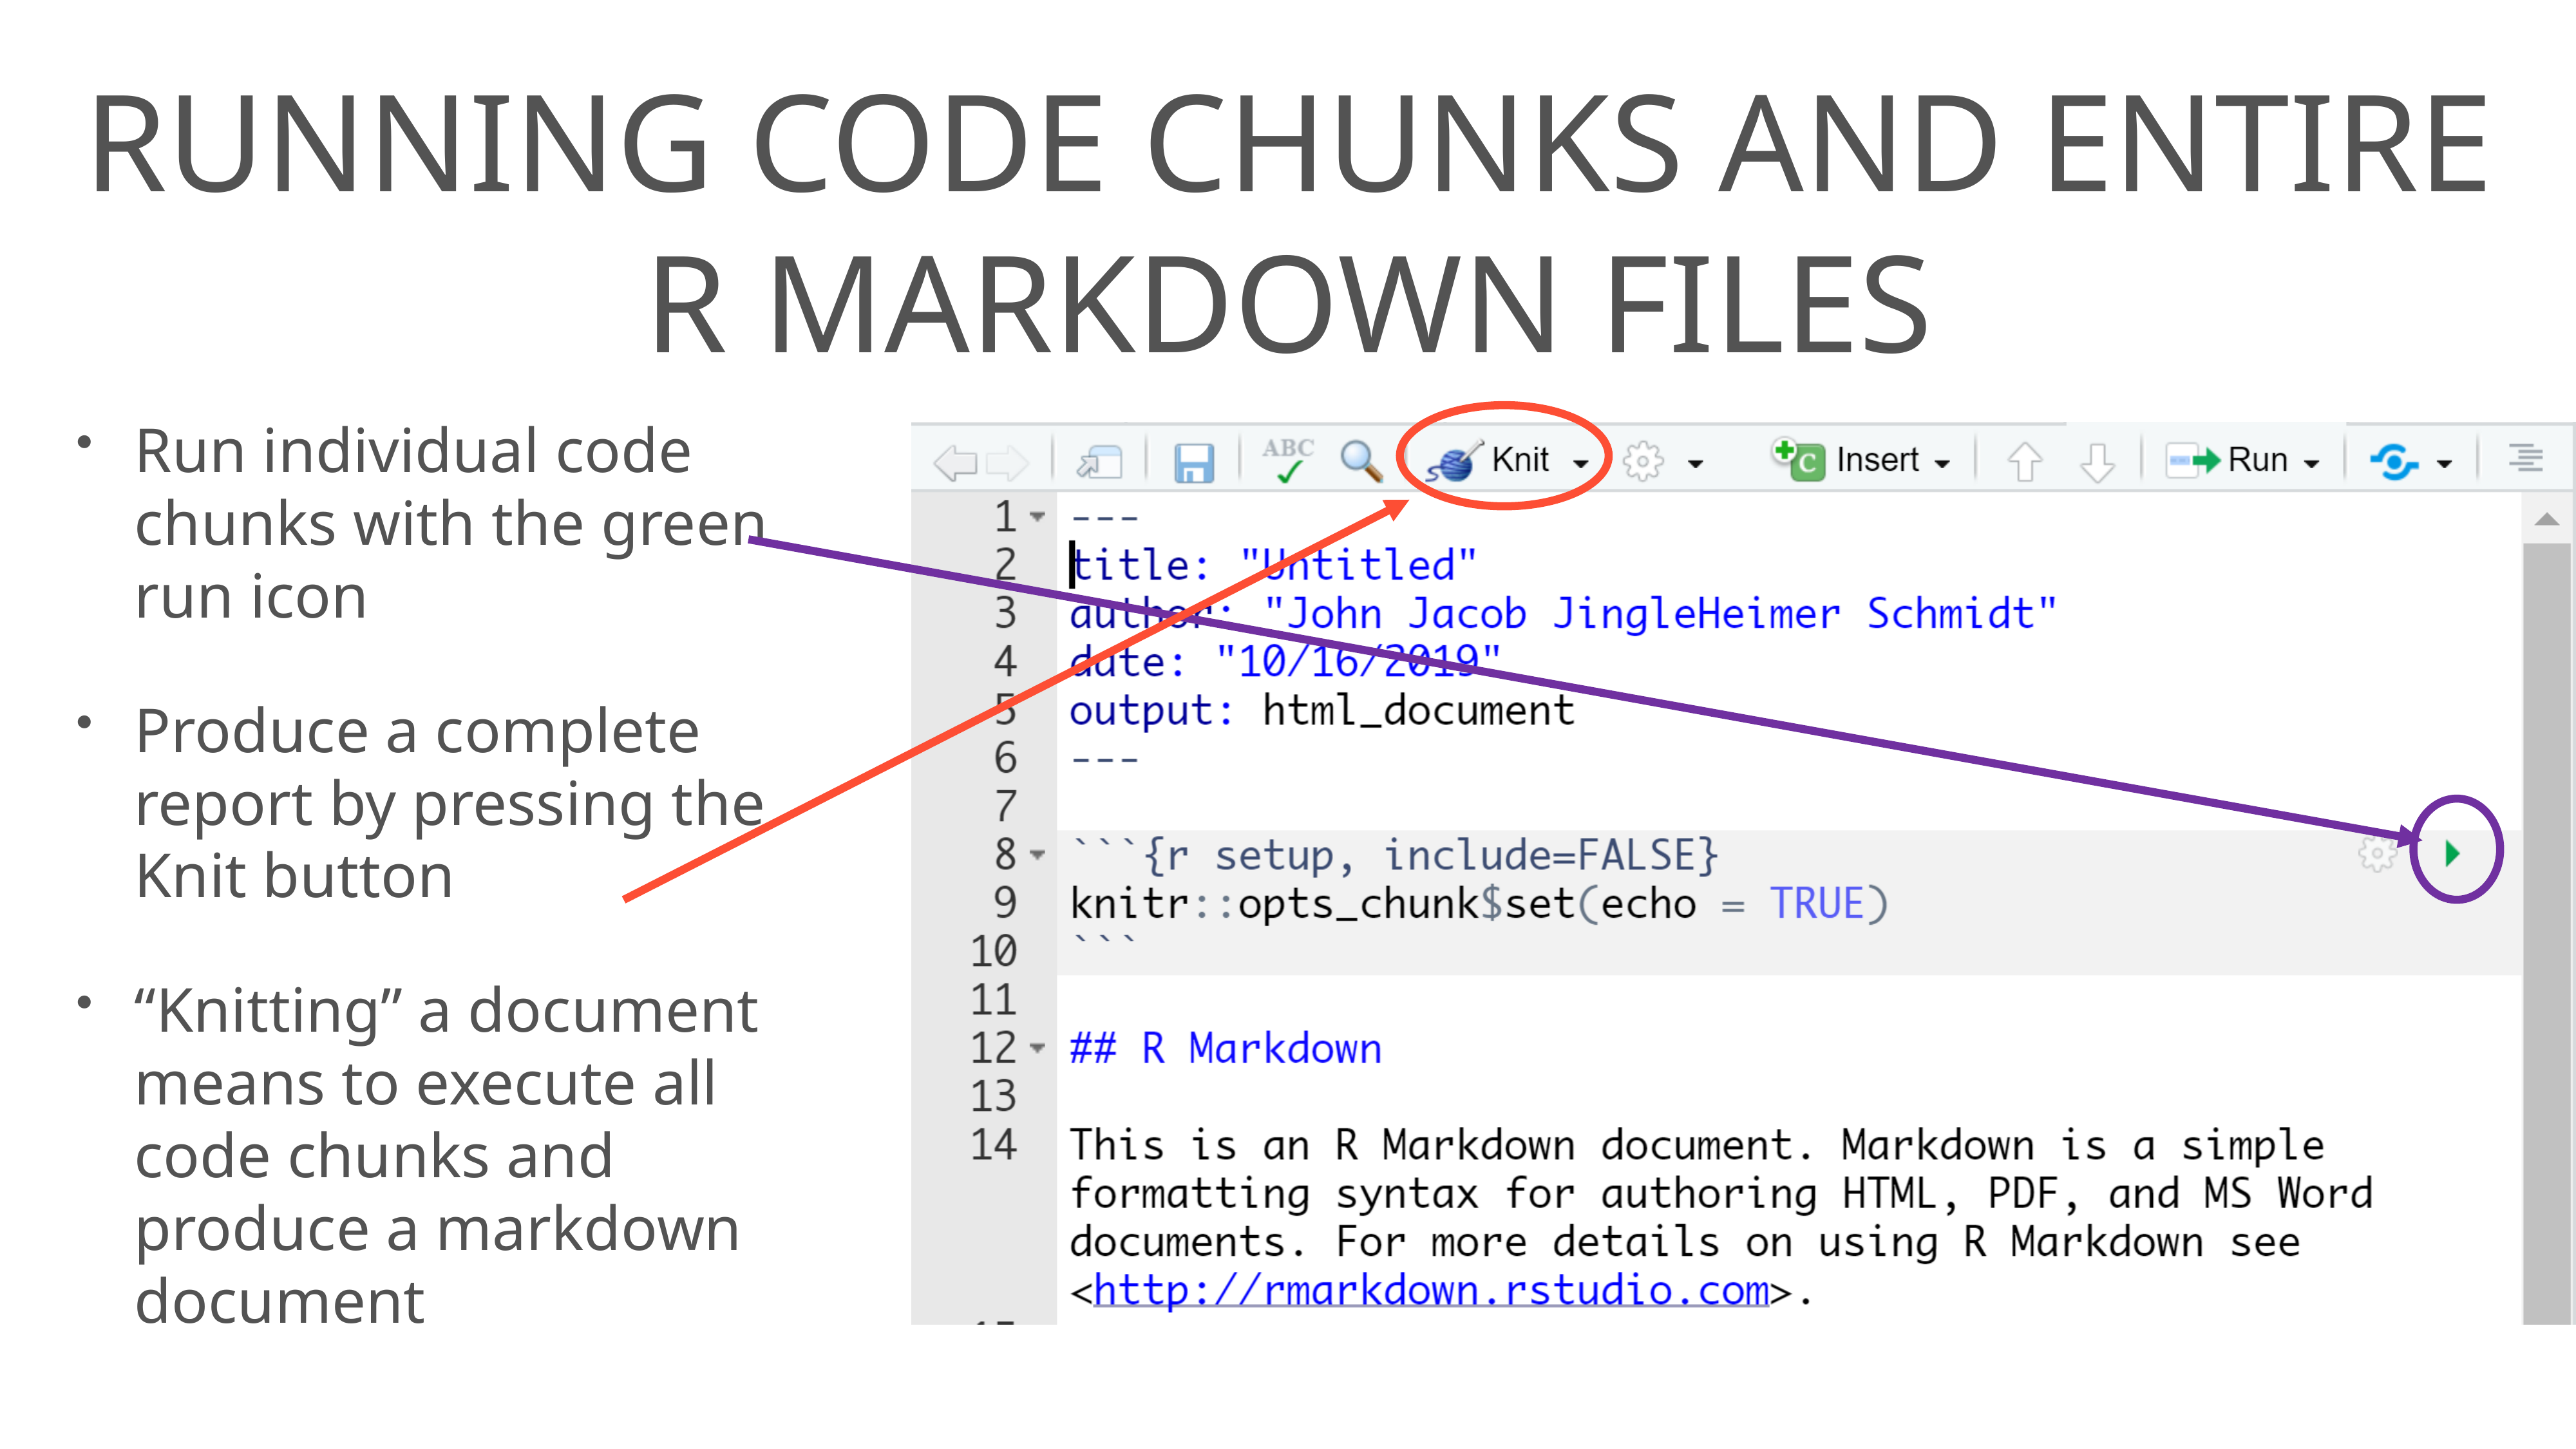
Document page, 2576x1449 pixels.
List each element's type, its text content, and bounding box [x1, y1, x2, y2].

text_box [1410, 539, 2423, 841]
list Run individual code chunks with the green run icon Produce a complete report by pressing the Knit button “Knitting” a document means to execute all code chunks and produce a markdown document [70, 404, 848, 1342]
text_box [623, 499, 1410, 900]
text_box [1426, 405, 1582, 422]
title Running code Chunks and Entire R Markdown Files [70, 37, 2507, 401]
picture [911, 422, 2576, 1325]
